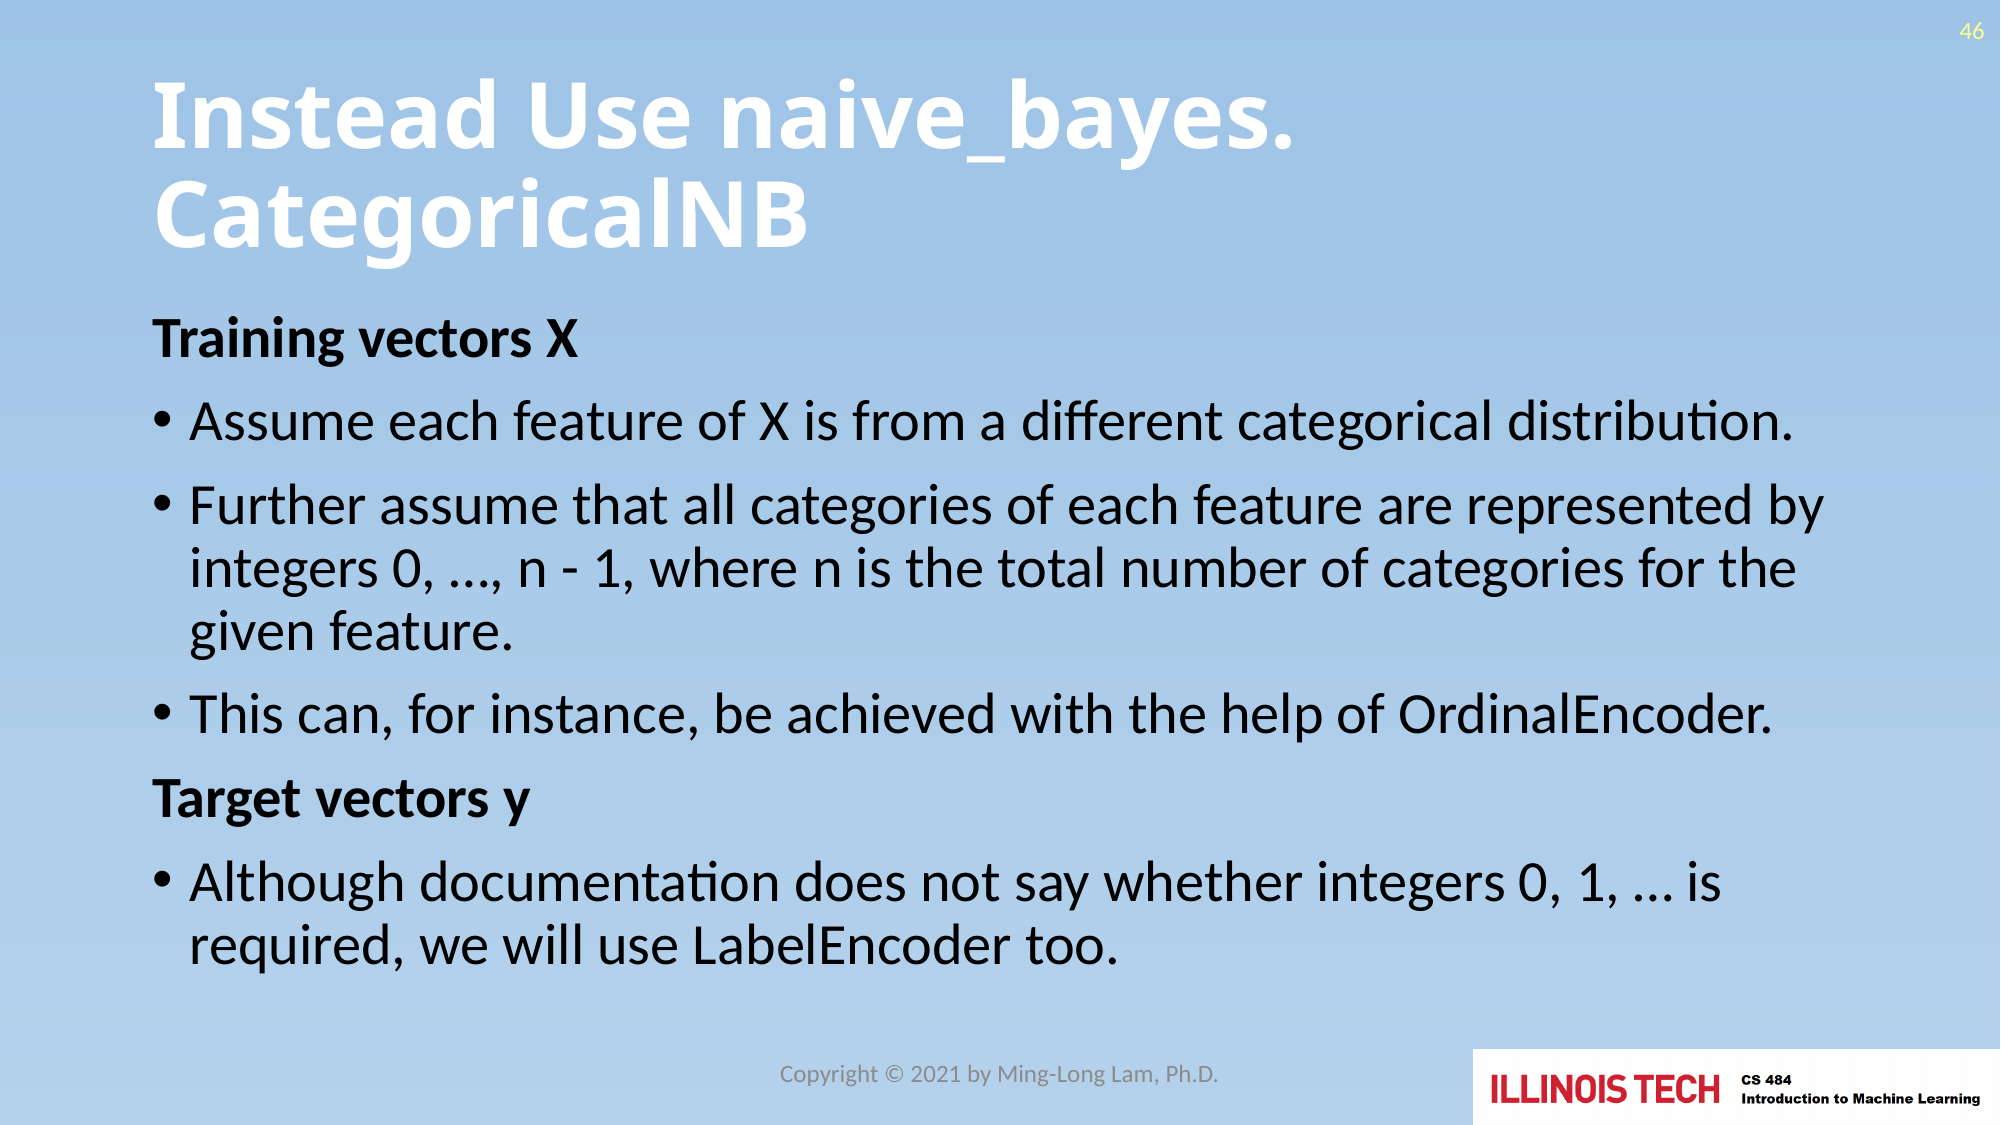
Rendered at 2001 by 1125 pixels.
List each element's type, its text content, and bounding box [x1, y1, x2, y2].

picture [1473, 1049, 2000, 1125]
slide_number 46 [1550, 0, 2000, 60]
list Training vectors X Assume each feature of X is from a different categorical distribution. Further assume that all categories of each feature are represented by integers 0, …, n - 1, where n is the total number of categories for the given feature. This can, for instance, be achieved with the help of OrdinalEncoder. Target vectors y Although documentation does not say whether integers 0, 1, … is required, we will use LabelEncoder too. [137, 299, 1863, 1014]
footer Copyright © 2021 by Ming-Long Lam, Ph.D. [662, 1042, 1338, 1103]
title Instead Use naive_bayes. CategoricalNB [137, 59, 1863, 278]
